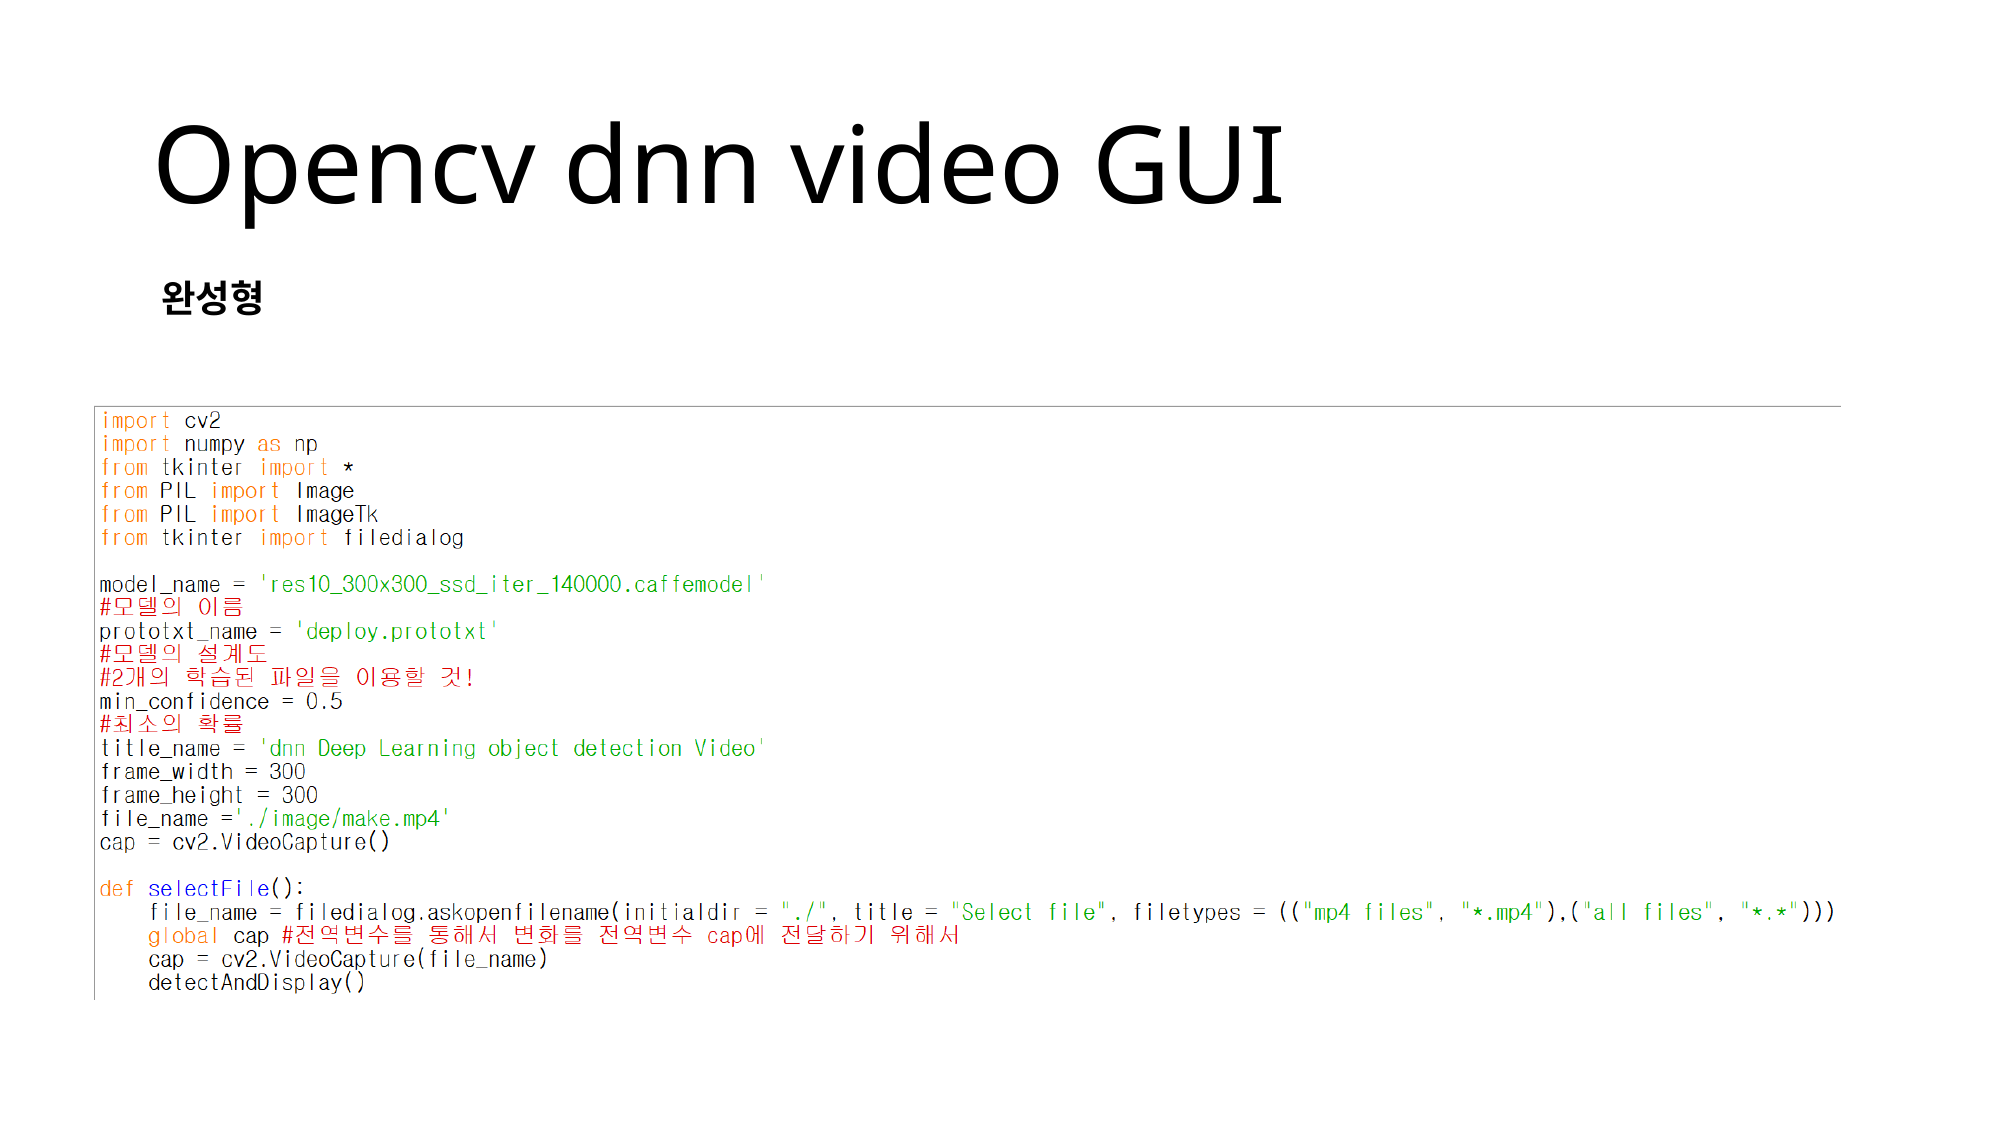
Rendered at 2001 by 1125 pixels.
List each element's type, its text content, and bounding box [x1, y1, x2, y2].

picture [94, 405, 1841, 1000]
text_box Opencv dnn video GUI [137, 59, 1477, 278]
text_box 완성형 [146, 267, 280, 328]
